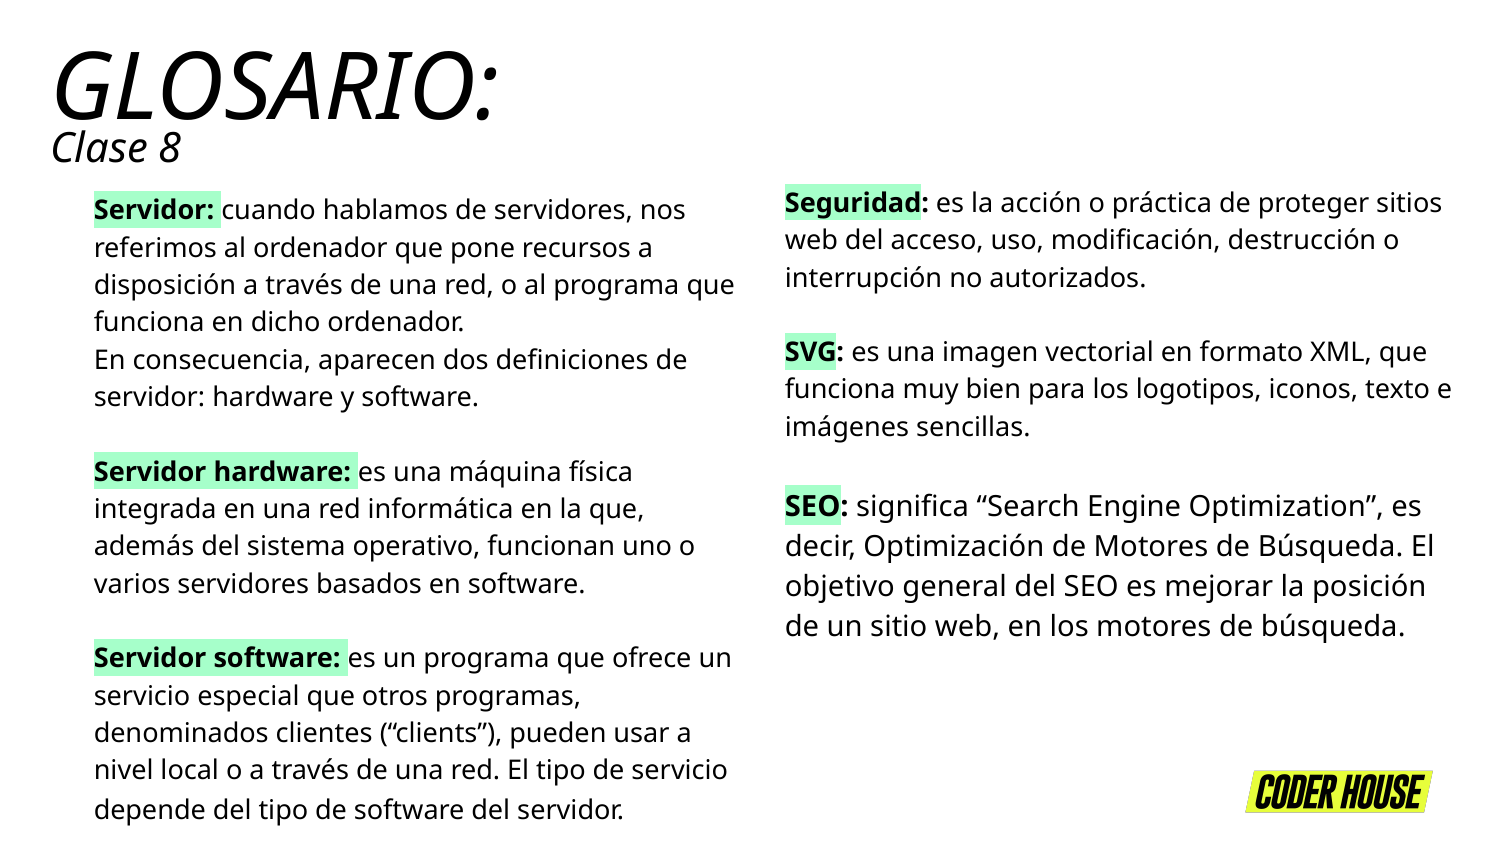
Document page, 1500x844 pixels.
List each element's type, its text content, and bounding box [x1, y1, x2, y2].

text_box GLOSARIO: [35, 10, 1417, 173]
text_box Seguridad: es la acción o práctica de proteger sitios web del acceso, uso, modificación, destrucción o interrupción no autorizados. SVG: es una imagen vectorial en formato XML, que funciona muy bien para los logotipos, iconos, texto e imágenes sencillas. SEO: significa “Search Engine Optimization”, es decir, Optimización de Motores de Búsqueda. El objetivo general del SEO es mejorar la posición de un sitio web, en los motores de búsqueda. [769, 165, 1470, 756]
text_box Servidor: cuando hablamos de servidores, nos referimos al ordenador que pone recursos a disposición a través de una red, o al programa que funciona en dicho ordenador. En consecuencia, aparecen dos definiciones de servidor: hardware y software. Servidor hardware: es una máquina física integrada en una red informática en la que, además del sistema operativo, funcionan uno o varios servidores basados en software. Servidor software: es un programa que ofrece un servicio especial que otros programas, denominados clientes (“clients”), pueden usar a nivel local o a través de una red. El tipo de servicio depende del tipo de software del servidor. [78, 173, 750, 764]
text_box Clase 8 [35, 105, 528, 186]
picture [1241, 764, 1437, 819]
